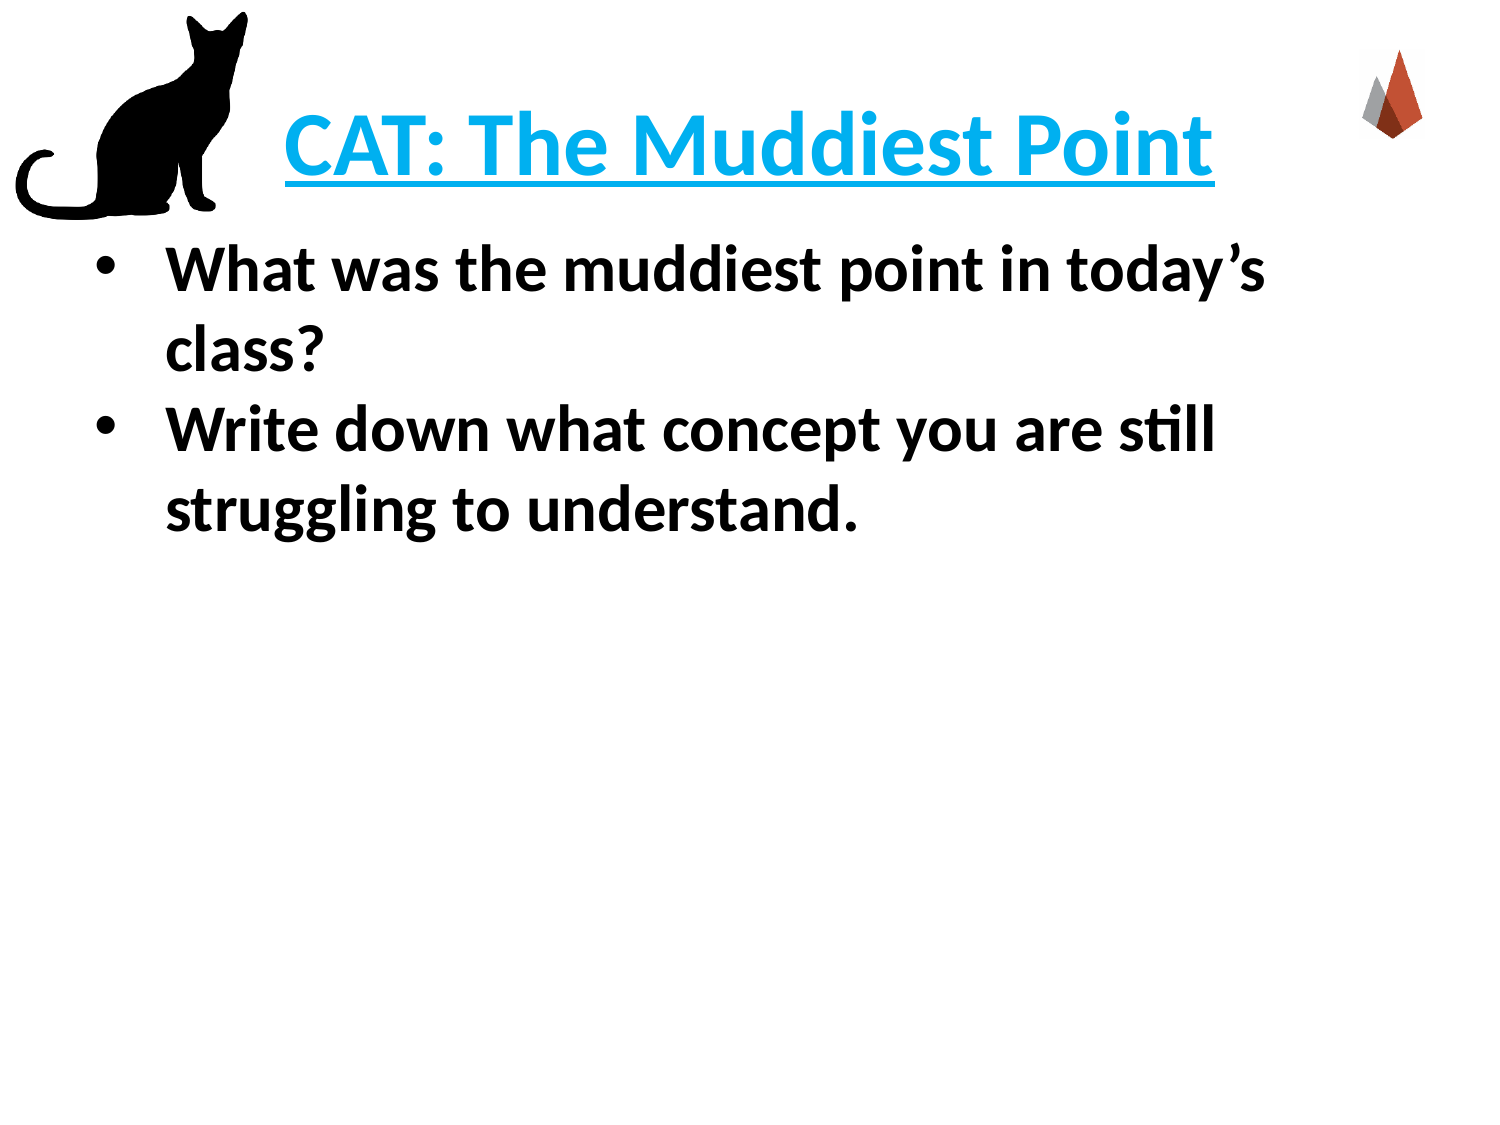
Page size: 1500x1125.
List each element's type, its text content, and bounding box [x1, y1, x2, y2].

picture [0, 0, 259, 236]
title CAT: The Muddiest Point [262, 45, 1425, 233]
list What was the muddiest point in today’s class? Write down what concept you are still struggling to understand. [75, 233, 1425, 1085]
